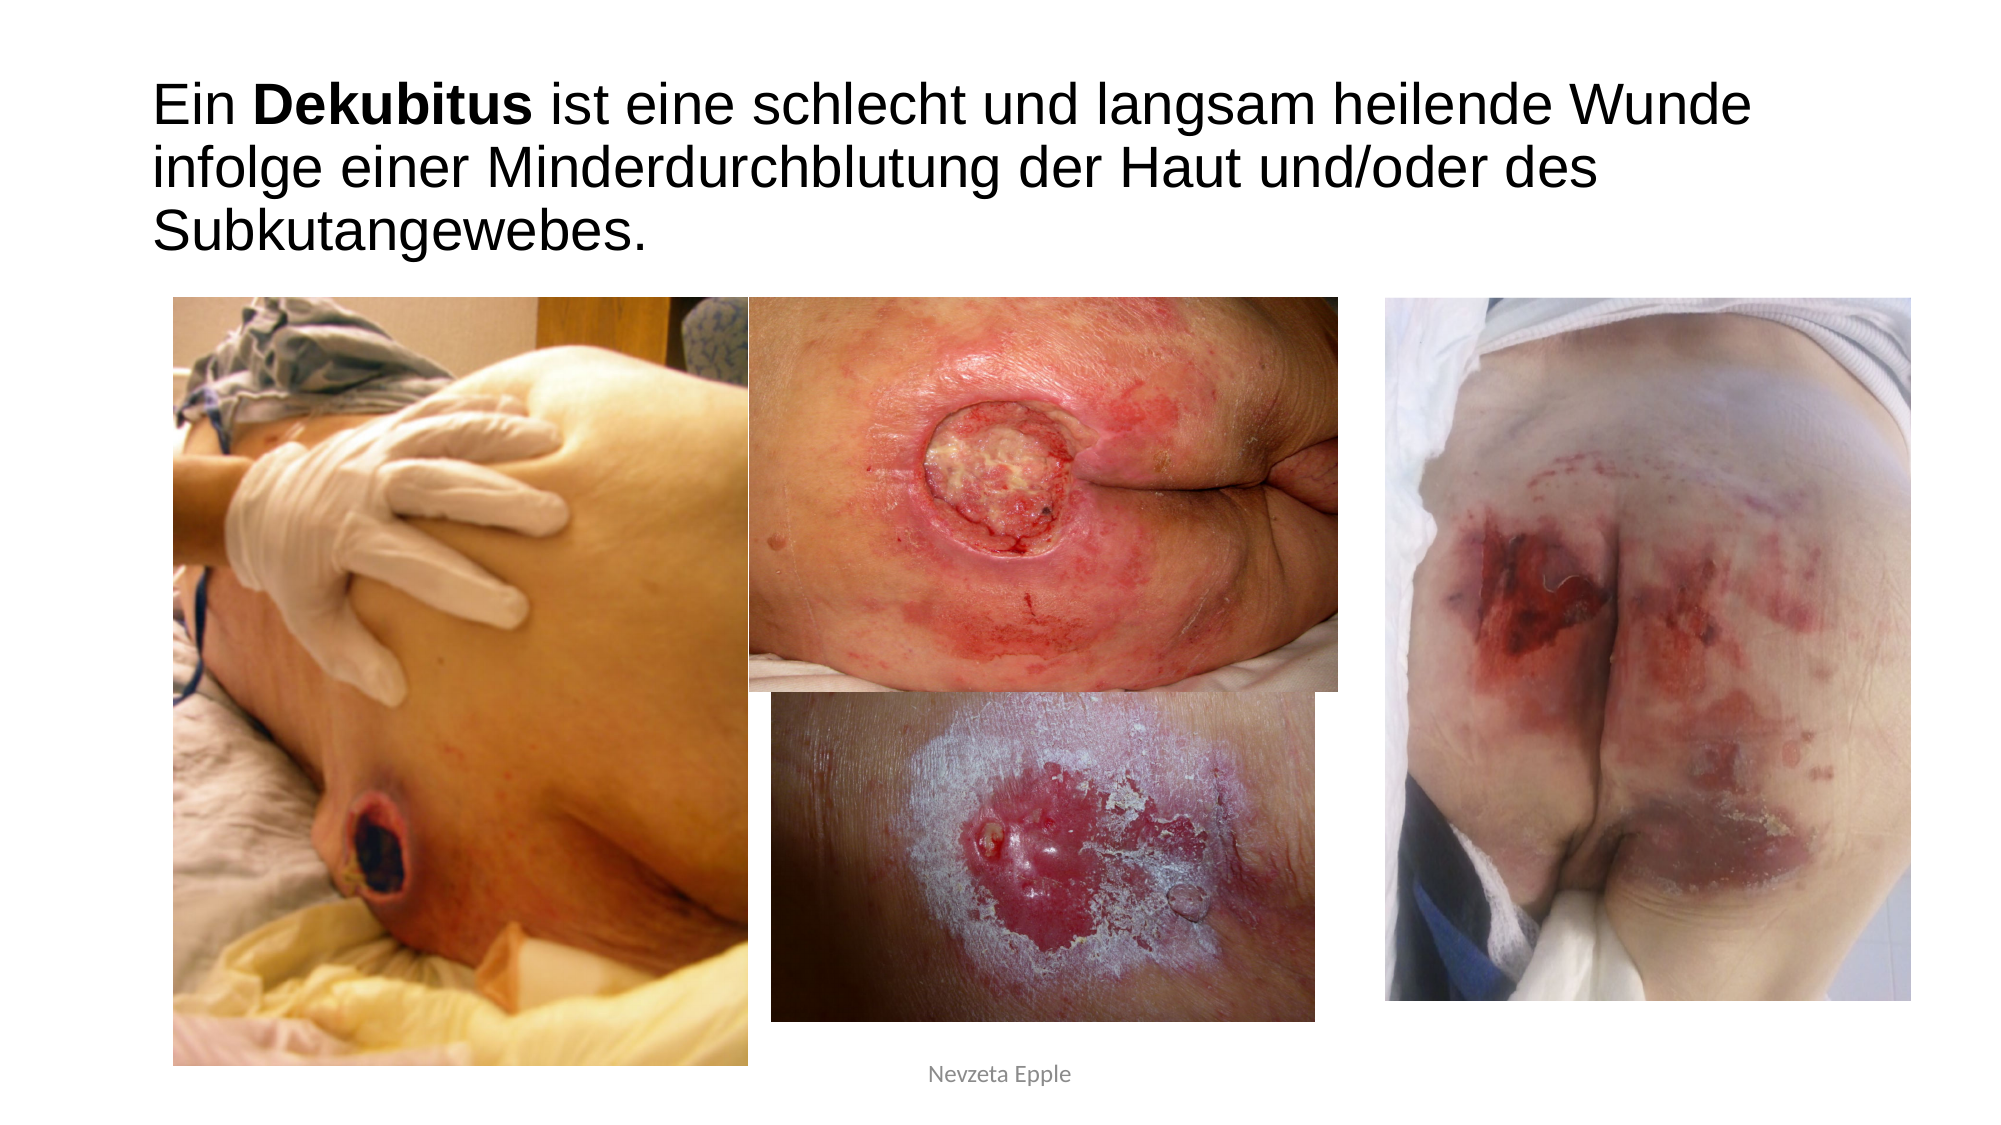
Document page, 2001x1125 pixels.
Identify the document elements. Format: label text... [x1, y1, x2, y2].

picture [173, 297, 1999, 1066]
footer Nevzeta Epple [662, 1042, 1338, 1103]
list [771, 692, 1315, 1022]
title Ein Dekubitus ist eine schlecht und langsam heilende Wunde infolge einer Minderdurchblutung der Haut und/oder des Subkutangewebes. [137, 59, 1863, 278]
